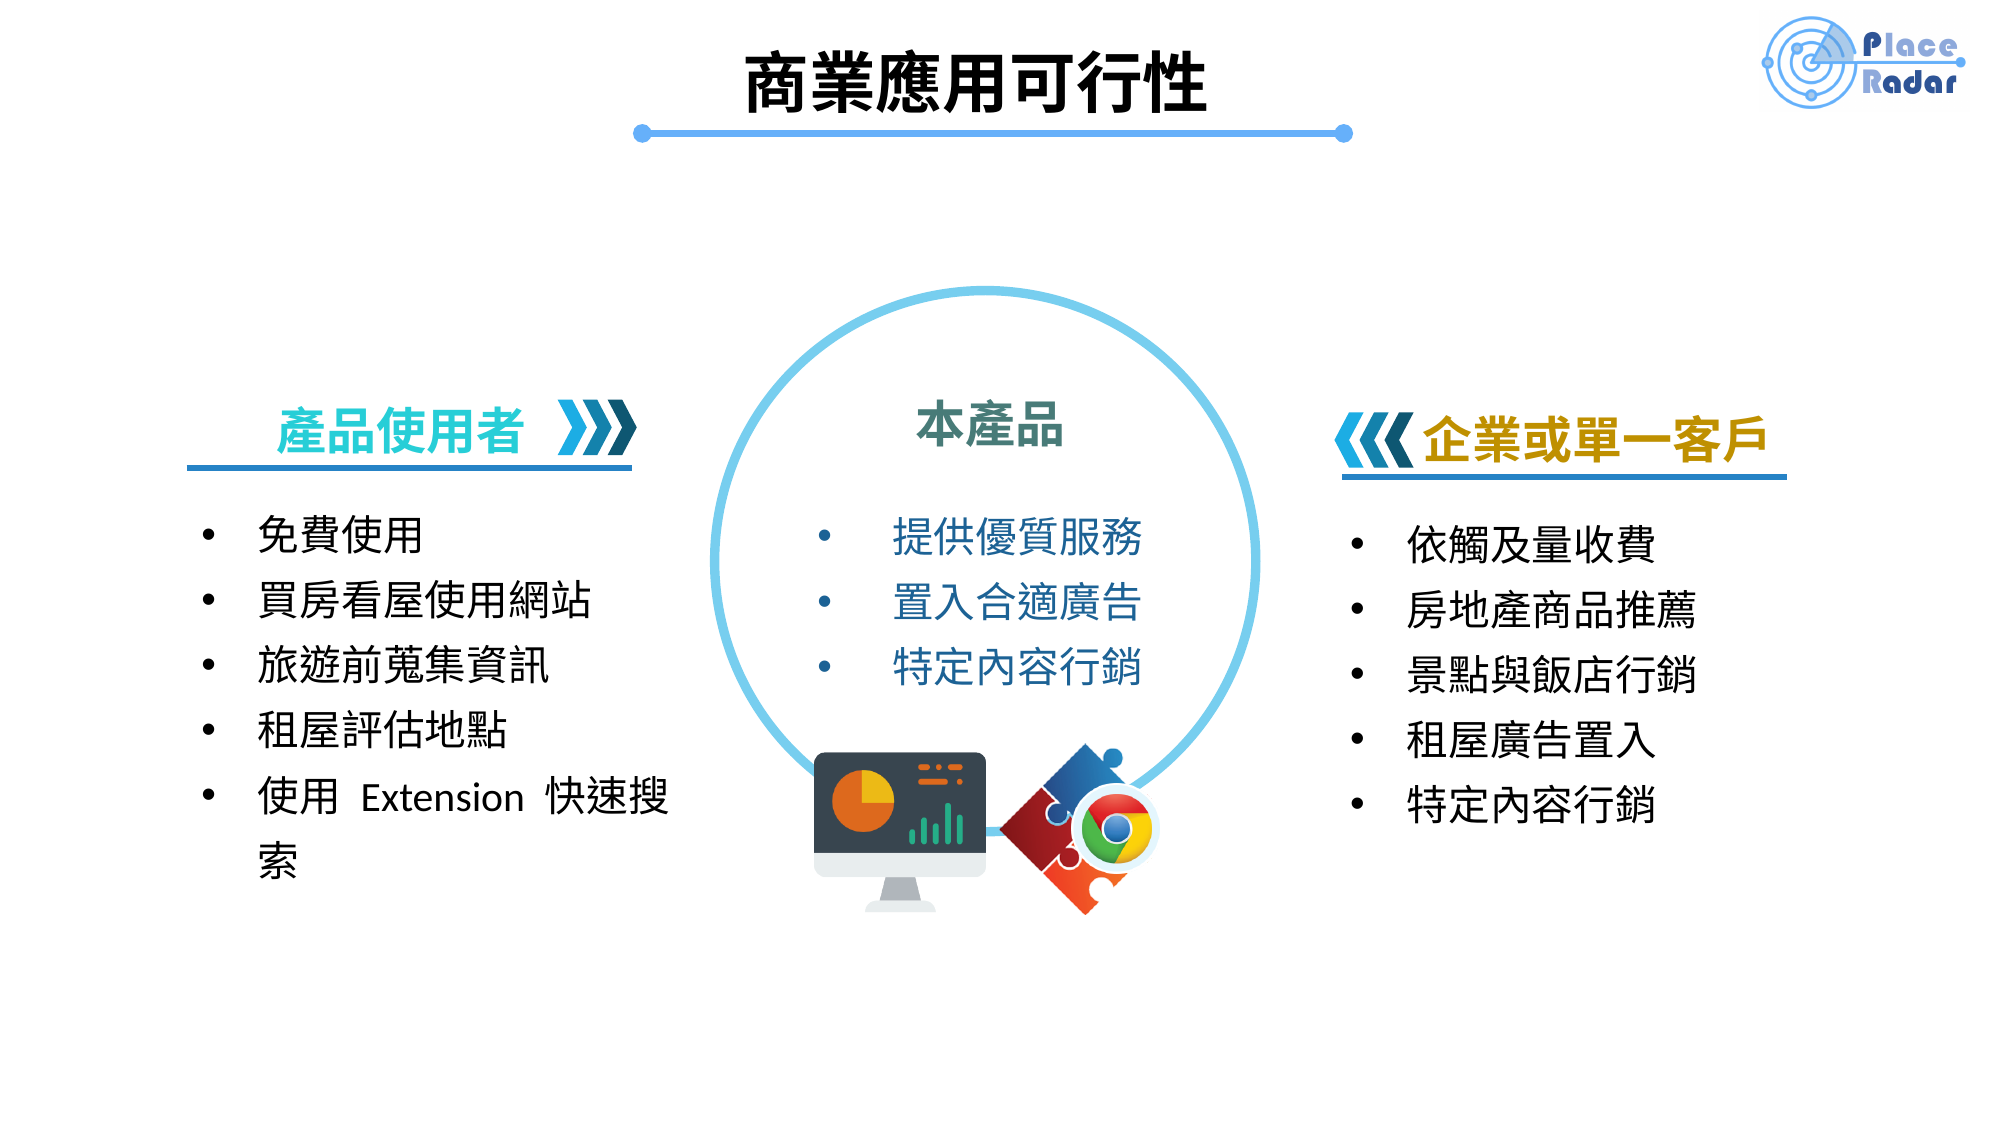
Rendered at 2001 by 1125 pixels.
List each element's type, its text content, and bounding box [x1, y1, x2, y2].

text_box 依觸及量收費 房地產商品推薦 景點與飯店行銷 租屋廣告置入 特定內容行銷 [1335, 496, 1928, 836]
text_box 本產品 [890, 385, 1081, 461]
text_box [751, 699, 1220, 833]
picture [814, 746, 986, 918]
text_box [1334, 401, 1788, 477]
picture [1759, 10, 1970, 112]
text_box [713, 289, 1257, 675]
text_box 商業應用可行性 [727, 42, 1259, 112]
picture [994, 743, 1166, 915]
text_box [186, 391, 637, 468]
text_box 提供優質服務 置入合適廣告 特定內容行銷 [727, 488, 1232, 699]
text_box 免費使用 買房看屋使用網站 旅遊前蒐集資訊 租屋評估地點 使用 Extension 快速搜索 [186, 486, 709, 957]
